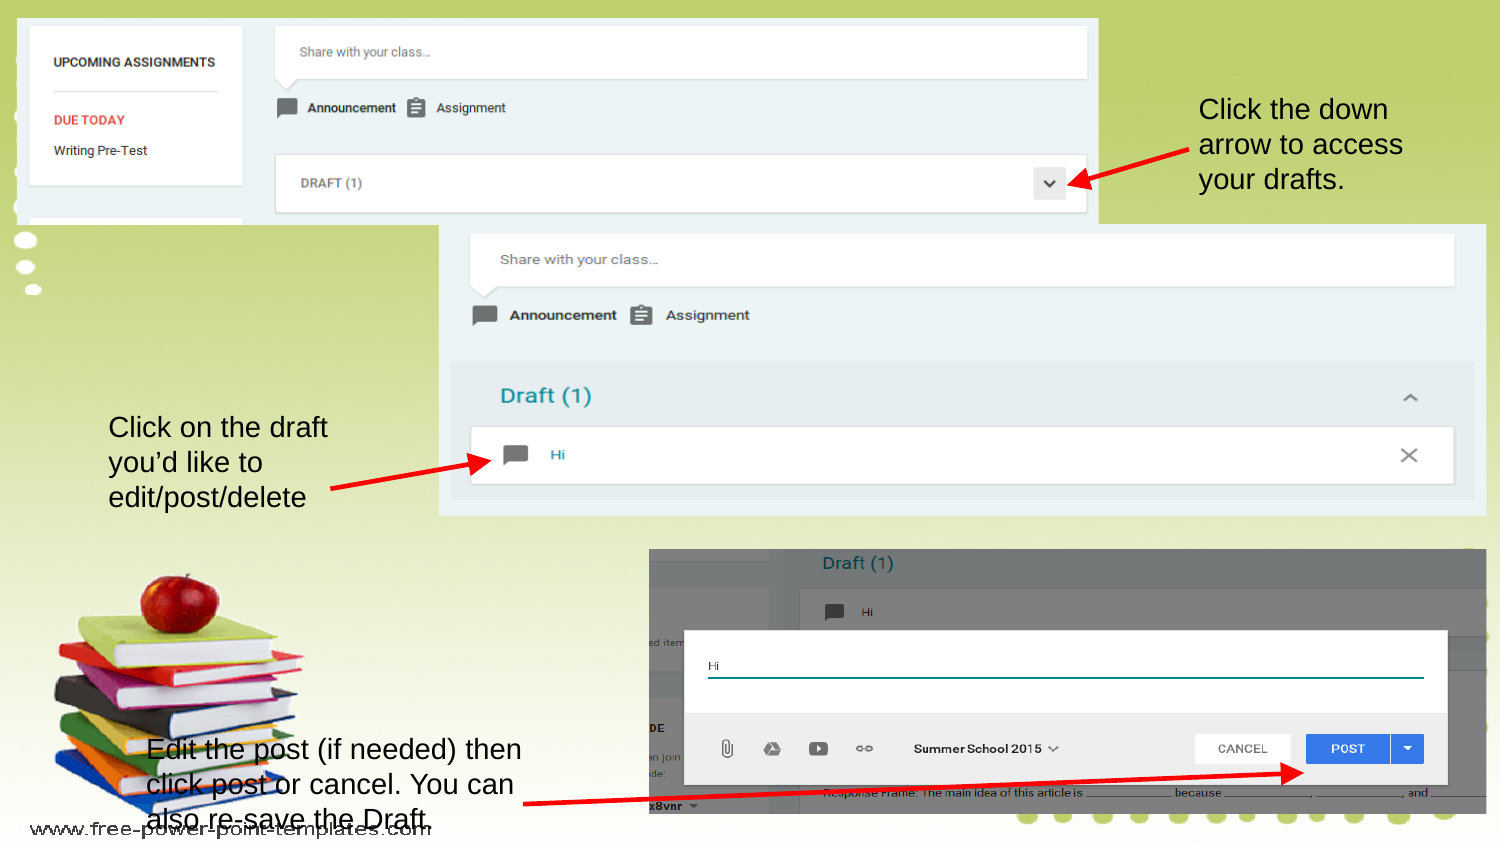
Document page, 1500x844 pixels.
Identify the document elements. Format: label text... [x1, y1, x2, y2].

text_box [1066, 148, 1190, 186]
text_box Click the down arrow to access your drafts. [1183, 75, 1463, 191]
text_box Click on the draft you’d like to edit/post/delete [93, 392, 347, 560]
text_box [330, 460, 492, 490]
picture [0, 0, 1500, 844]
text_box Edit the post (if needed) then click post or cancel. You can also re-save the Draft. [130, 715, 553, 844]
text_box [522, 772, 1305, 805]
